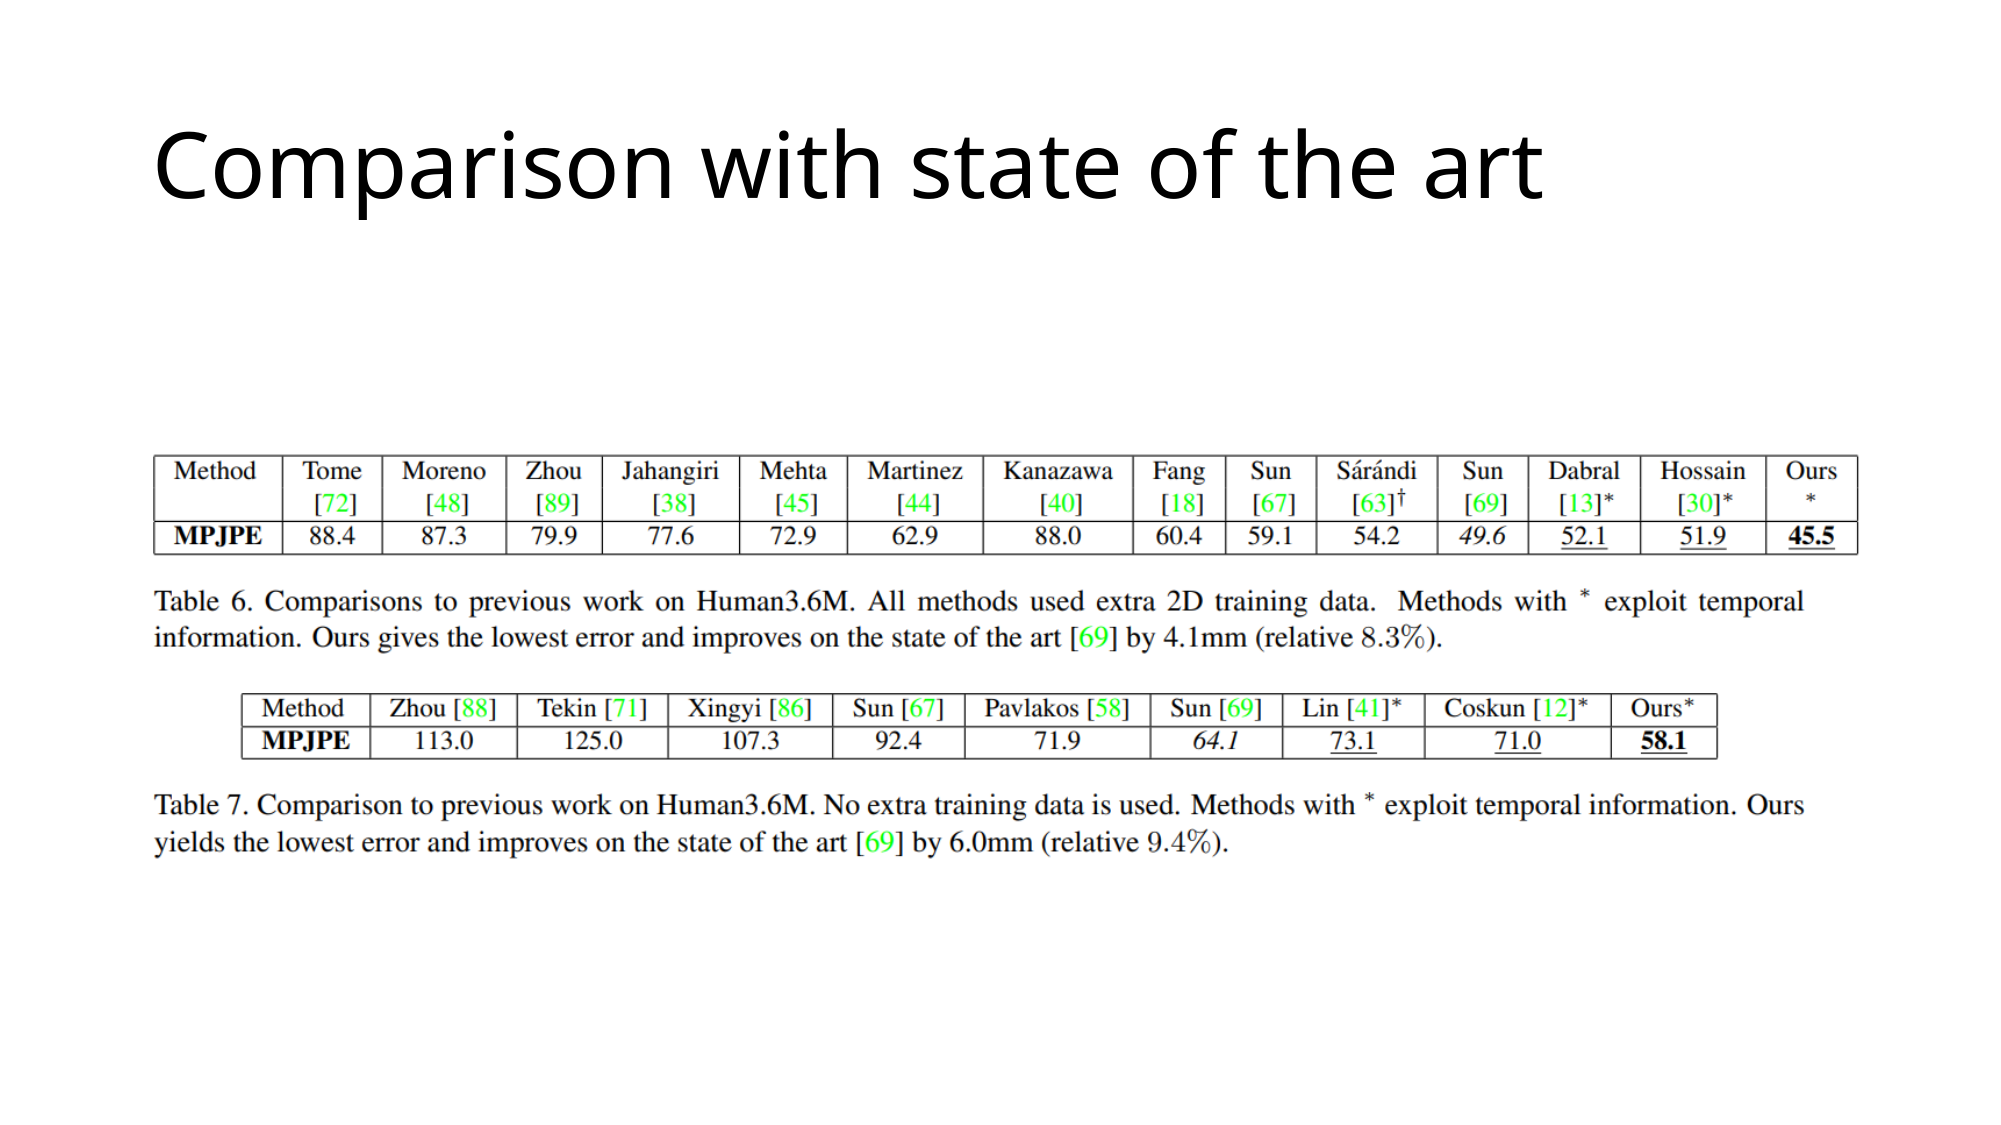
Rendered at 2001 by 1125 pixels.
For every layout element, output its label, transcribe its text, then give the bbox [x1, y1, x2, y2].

title Comparison with state of the art [137, 59, 1863, 278]
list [137, 443, 1863, 869]
